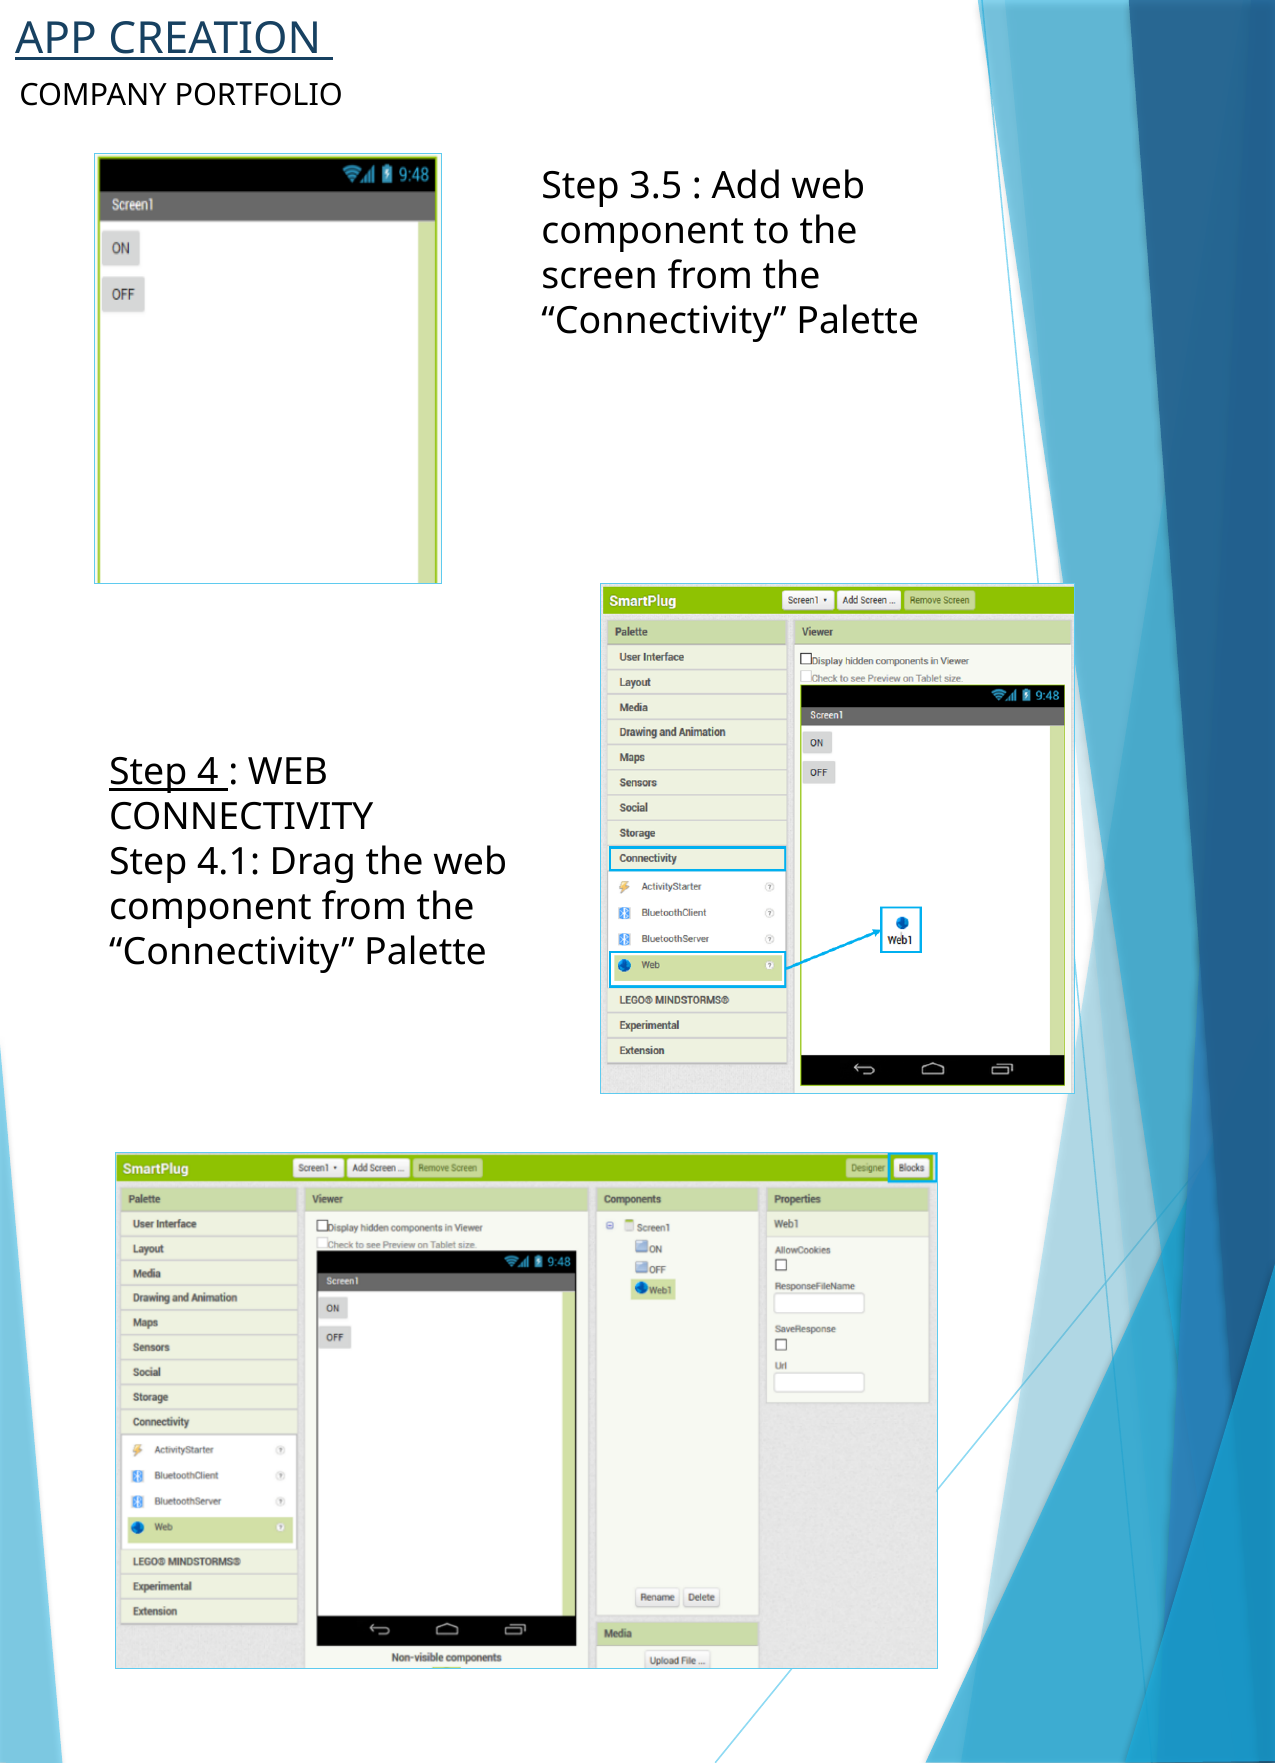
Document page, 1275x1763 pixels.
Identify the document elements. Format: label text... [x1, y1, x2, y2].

text_box COMPANY PORTFOLIO [4, 67, 1044, 120]
text_box Step 3.5 : Add web component to the screen from the “Connectivity” Palette [526, 153, 980, 348]
picture [891, 1155, 935, 1180]
picture [93, 153, 442, 584]
picture [599, 582, 1076, 1095]
picture [115, 1151, 938, 1669]
text_box Step 4 : WEB CONNECTIVITY Step 4.1: Drag the web component from the “Connectivity” Palette [94, 739, 594, 980]
title APP CREATION [0, 2, 971, 187]
